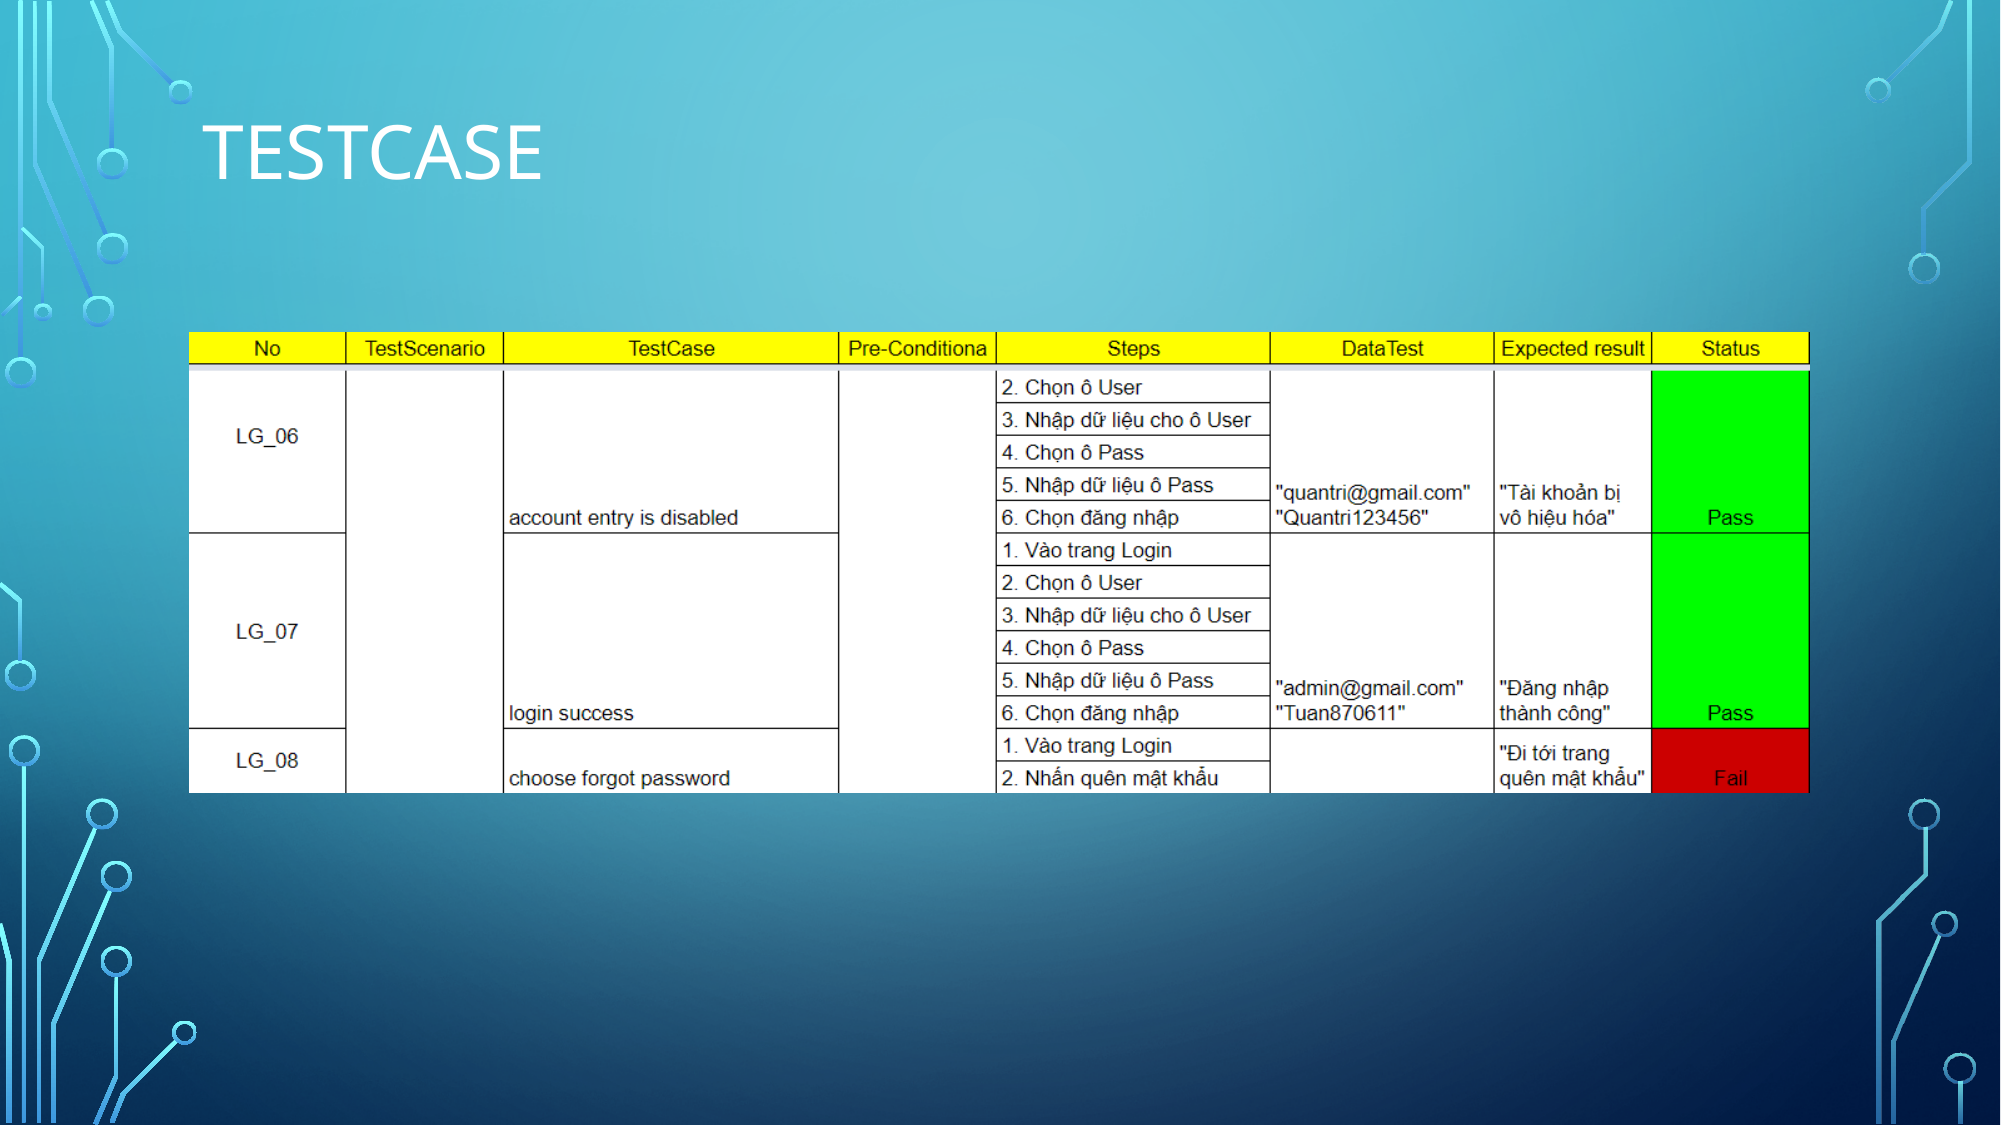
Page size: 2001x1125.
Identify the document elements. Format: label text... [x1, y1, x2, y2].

title Testcase [187, 88, 1813, 222]
picture [189, 332, 1811, 793]
